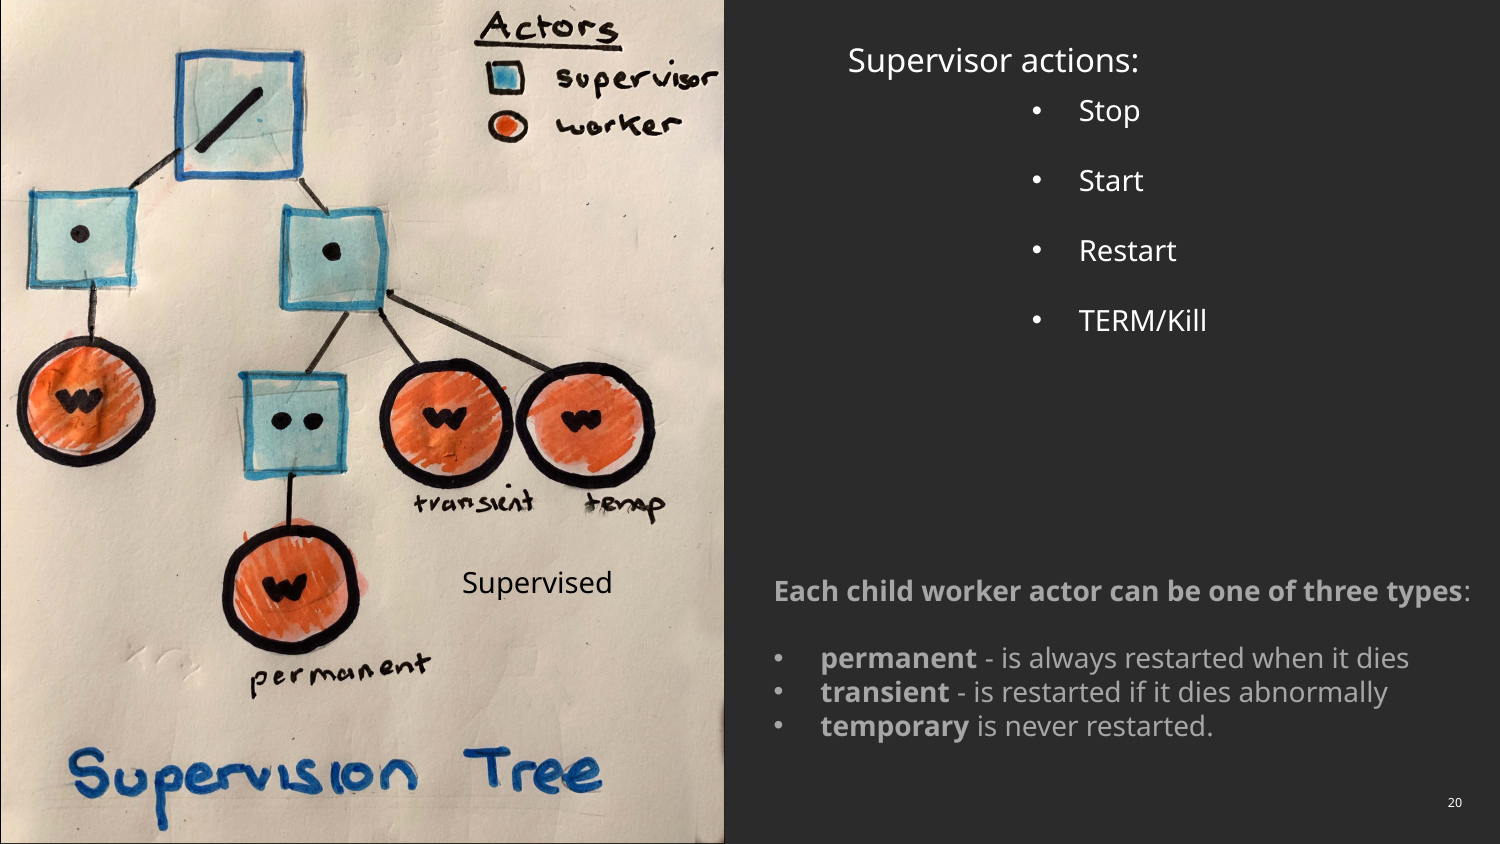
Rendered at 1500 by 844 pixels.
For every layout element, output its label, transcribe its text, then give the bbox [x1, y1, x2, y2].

slide_number 20 [1125, 791, 1463, 815]
text_box Each child worker actor can be one of three types: permanent - is always restarted when it dies transient - is restarted if it dies abnormally temporary is never restarted. [758, 565, 1486, 783]
list Supervisor actions: [847, 39, 1463, 93]
list Stop Start Restart TERM/Kill [1031, 92, 1386, 429]
picture [0, 0, 726, 844]
